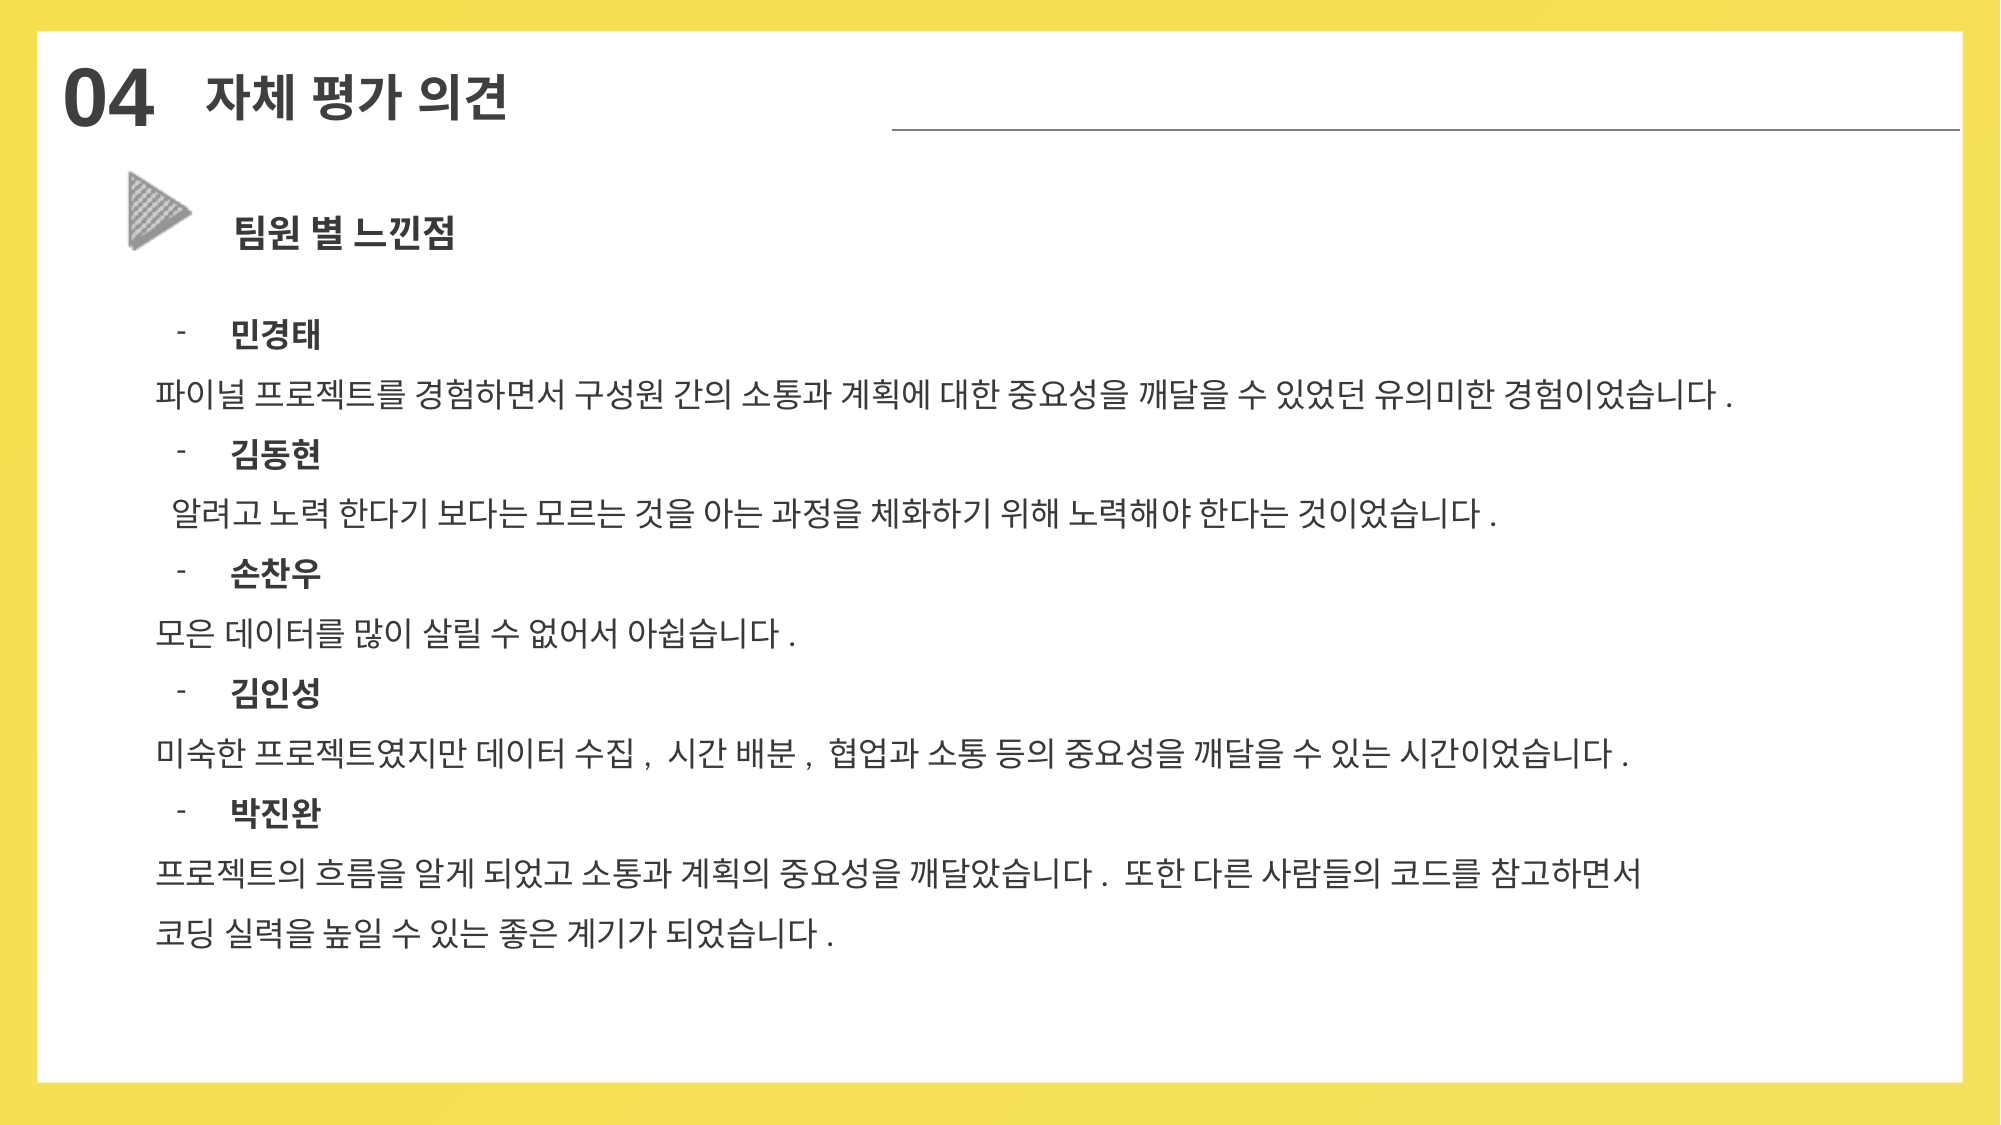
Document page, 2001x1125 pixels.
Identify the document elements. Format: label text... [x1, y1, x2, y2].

text_box [37, 31, 1963, 1083]
text_box 팀원 별 느낀점 [224, 180, 1893, 263]
picture [88, 135, 219, 271]
text_box 04 [47, 35, 178, 142]
text_box 민경태 파이널 프로젝트를 경험하면서 구성원 간의 소통과 계획에 대한 중요성을 깨달을 수 있었던 유의미한 경험이었습니다. 김동현 알려고 노력 한다기 보다는 모르는 것을 아는 과정을 체화하기 위해 노력해야 한다는 것이었습니다. 손찬우 모은 데이터를 많이 살릴 수 없어서 아쉽습니다. 김인성 미숙한 프로젝트였지만 데이터 수집, 시간 배분, 협업과 소통 등의 중요성을 깨달을 수 있는 시간이었습니다. 박진완 프로젝트의 흐름을 알게 되었고 소통과 계획의 중요성을 깨달았습니다. 또한 다른 사람들의 코드를 참고하면서 코딩 실력을 높일 수 있는 좋은 계기가 되었습니다. [140, 286, 1922, 1021]
text_box 05 [41, 32, 233, 148]
text_box 자체 평가 의견 [190, 58, 575, 134]
